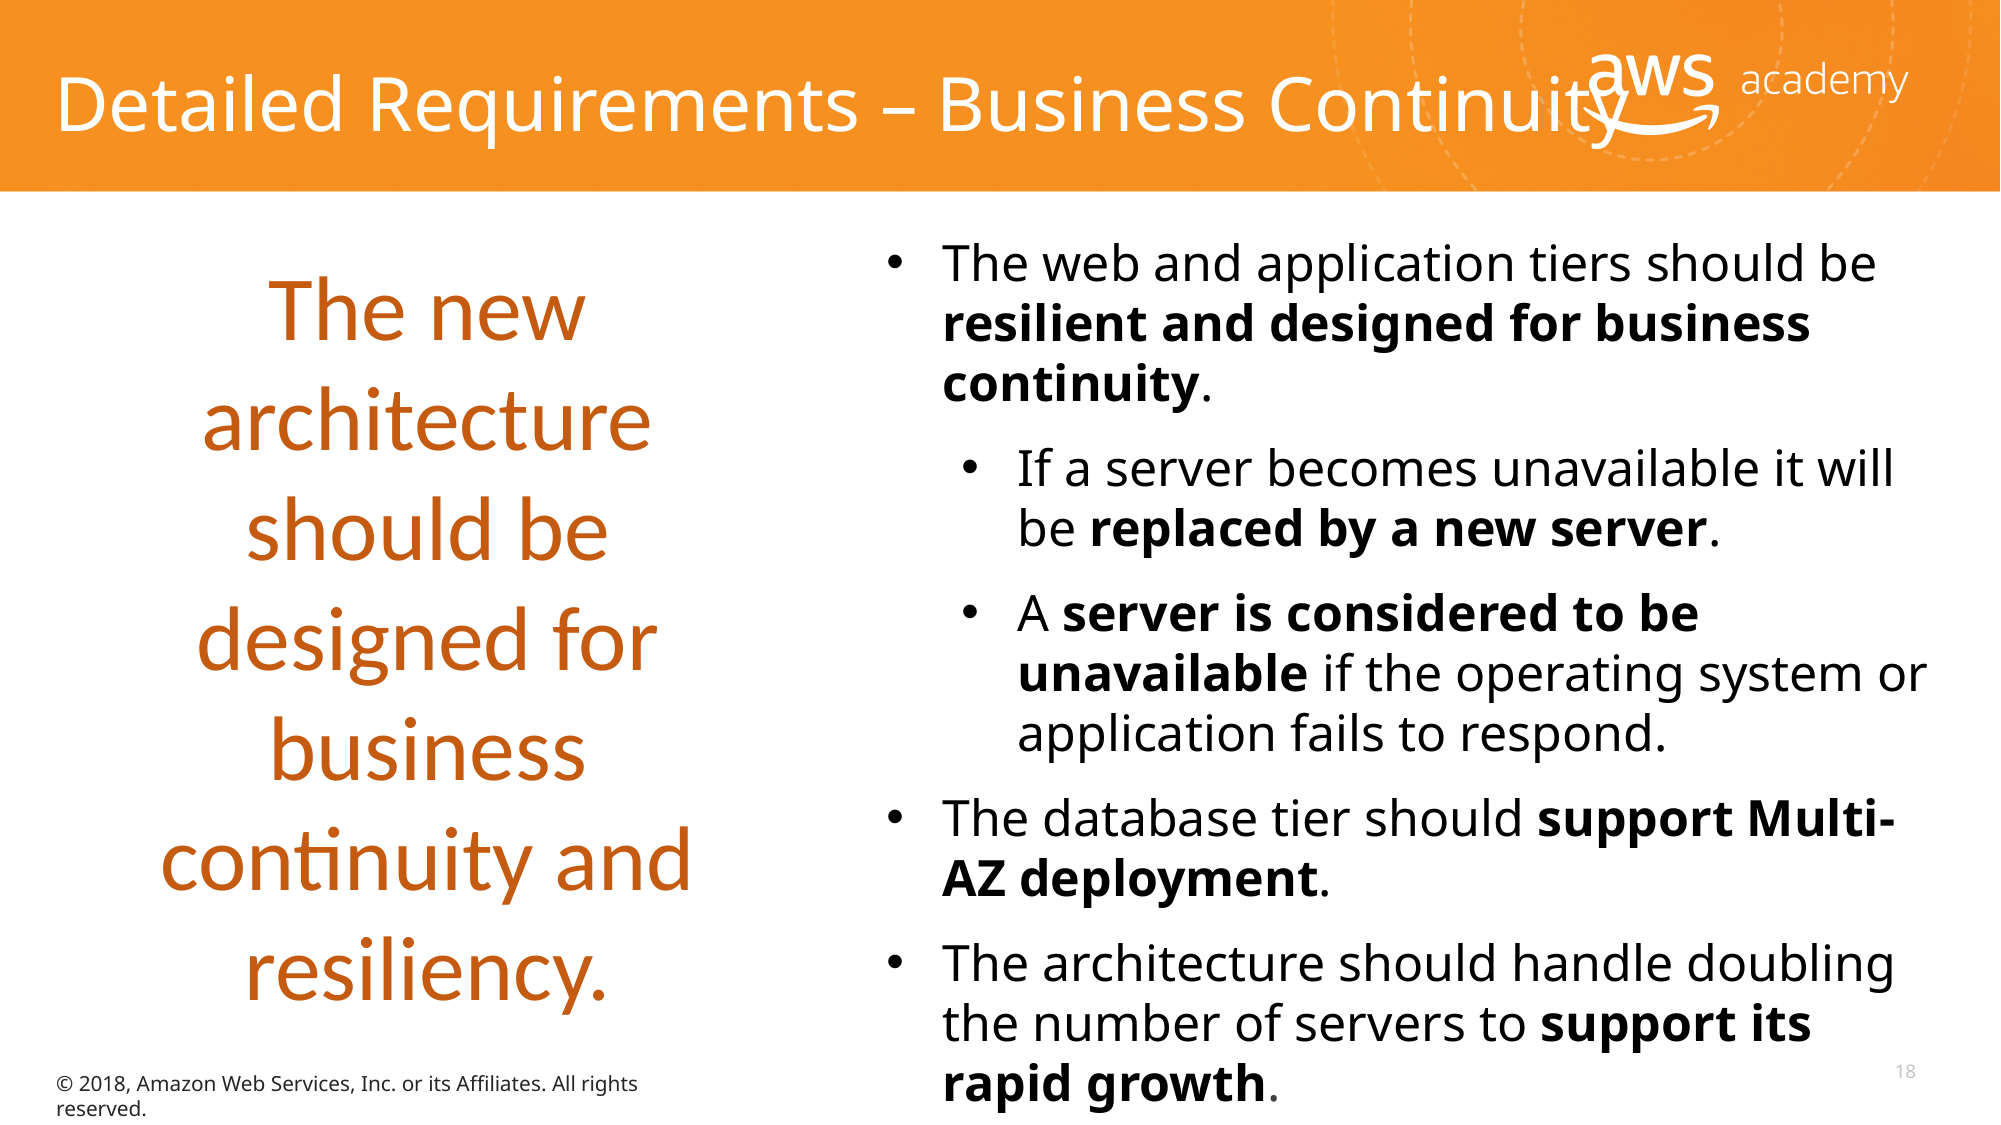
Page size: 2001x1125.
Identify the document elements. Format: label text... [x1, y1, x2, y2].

text_box The new architecture should be designed for business continuity and resiliency. [68, 241, 721, 1027]
text_box The web and application tiers should be resilient and designed for business continuity. If a server becomes unavailable it will be replaced by a new server. A server is considered to be unavailable if the operating system or application fails to respond. The database tier should support Multi-AZ deployment. The architecture should handle doubling the number of servers to support its rapid growth. [721, 223, 1954, 1119]
picture [0, 0, 2000, 1125]
title Detailed Requirements – Business Continuity [39, 43, 1863, 172]
